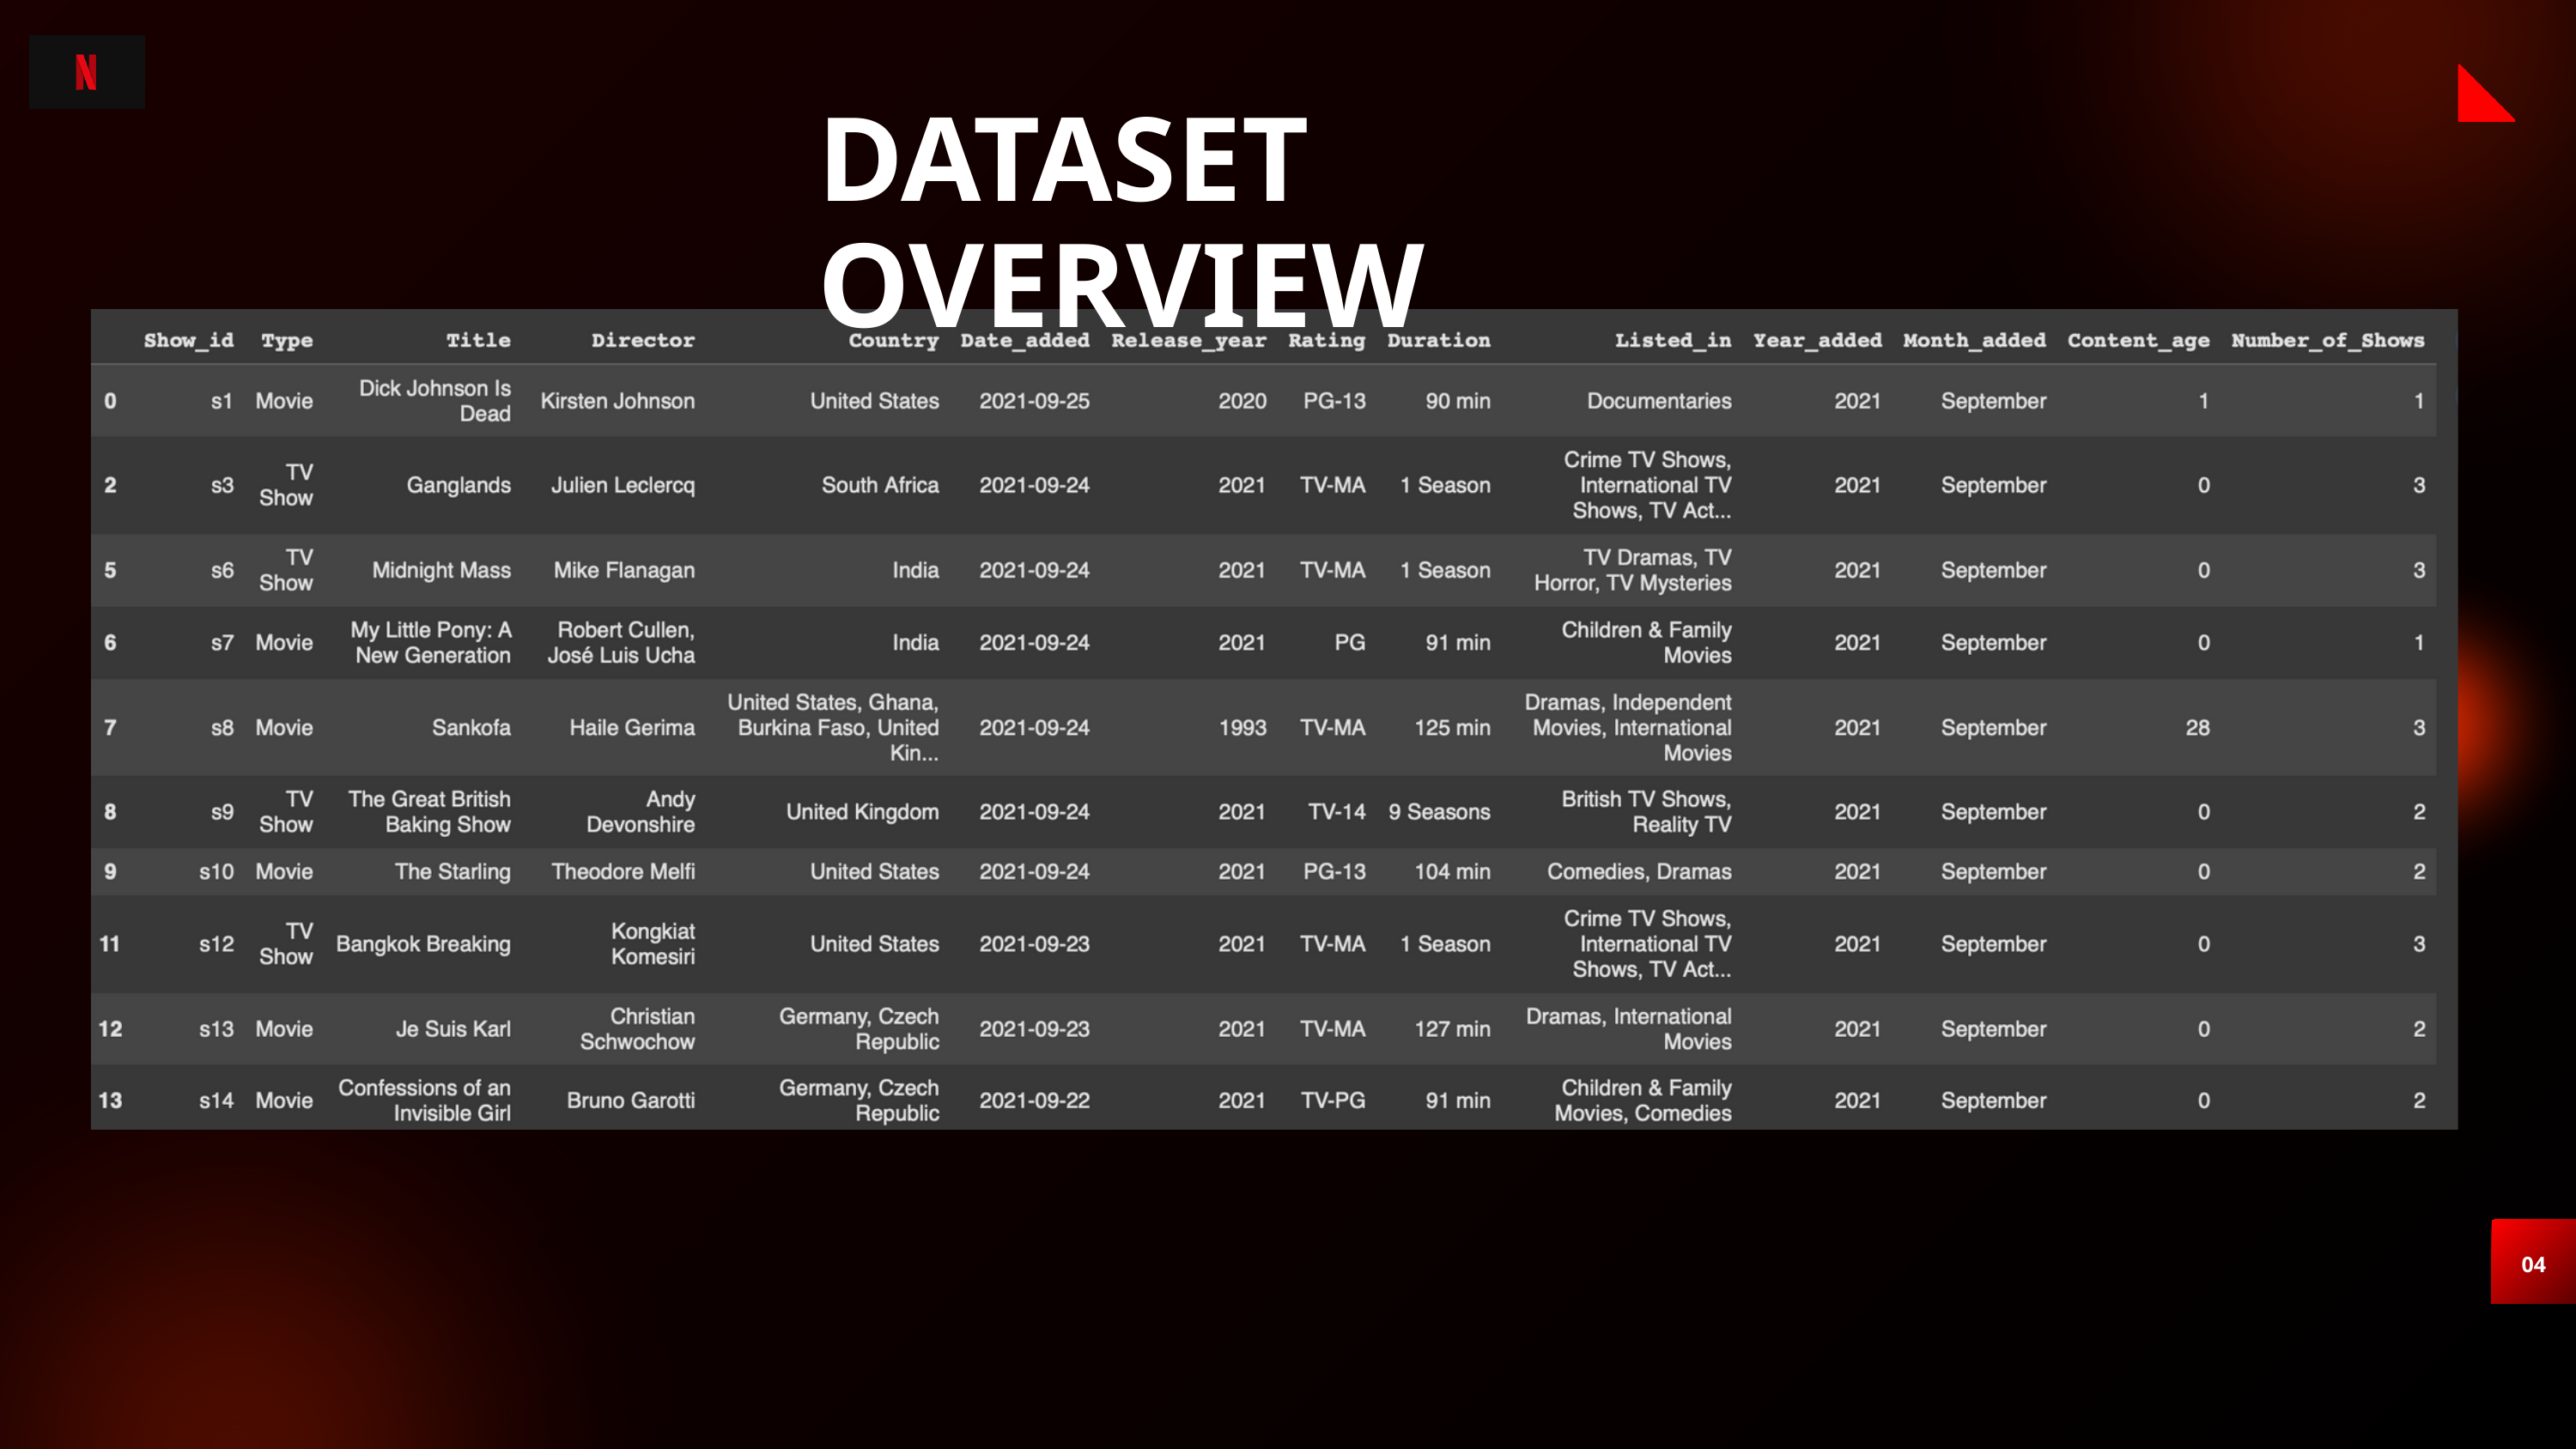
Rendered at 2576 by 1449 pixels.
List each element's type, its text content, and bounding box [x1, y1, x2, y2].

text_box [0, 944, 739, 1449]
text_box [276, 391, 361, 406]
text_box DATASET OVERVIEW [817, 97, 1715, 478]
text_box [90, 309, 2458, 1130]
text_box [2491, 1219, 2576, 1304]
text_box [28, 35, 145, 109]
text_box [2458, 64, 2516, 122]
text_box [2458, 550, 2576, 899]
text_box [1882, 0, 2576, 537]
